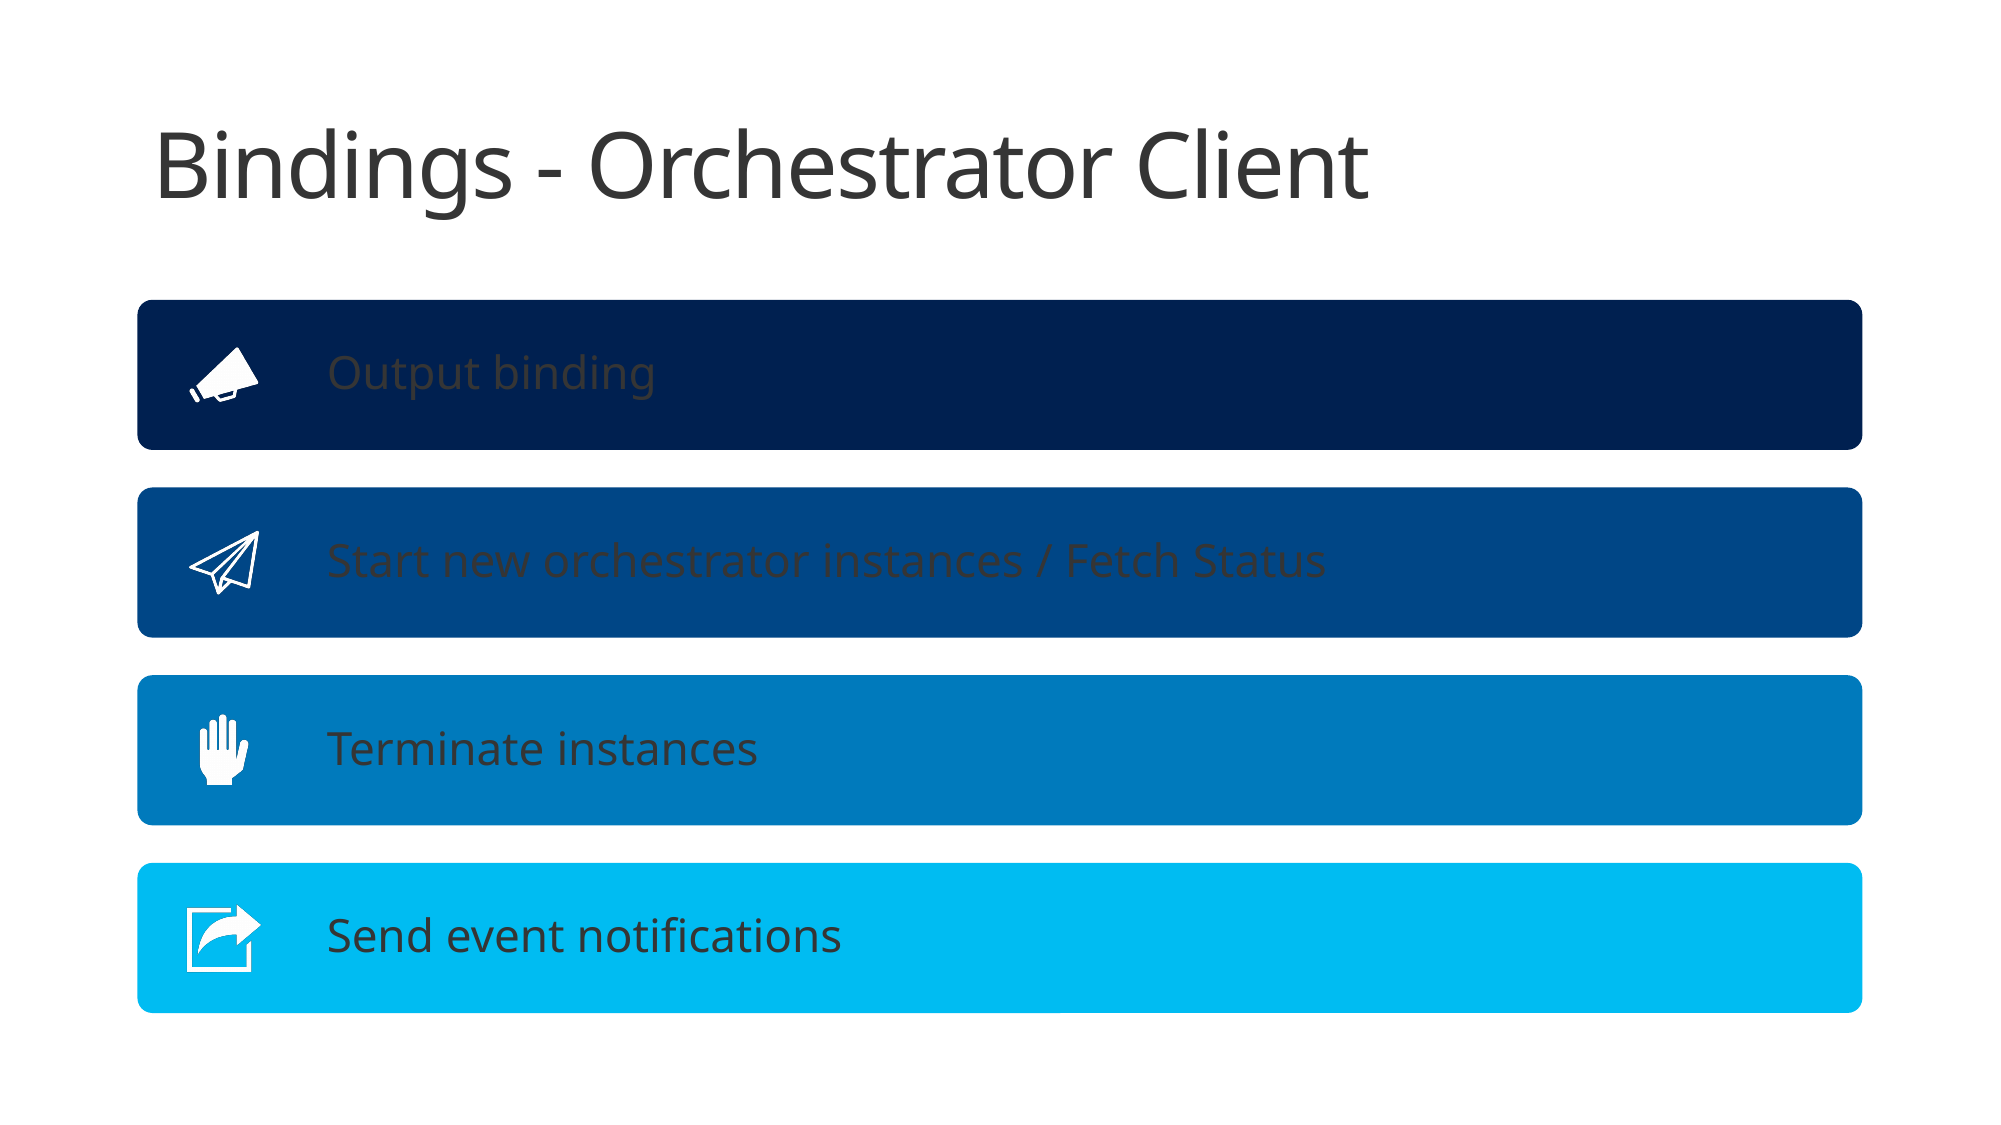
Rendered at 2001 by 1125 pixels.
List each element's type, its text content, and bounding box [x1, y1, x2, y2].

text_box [137, 299, 1863, 1014]
title Bindings - Orchestrator Client [137, 59, 1863, 278]
